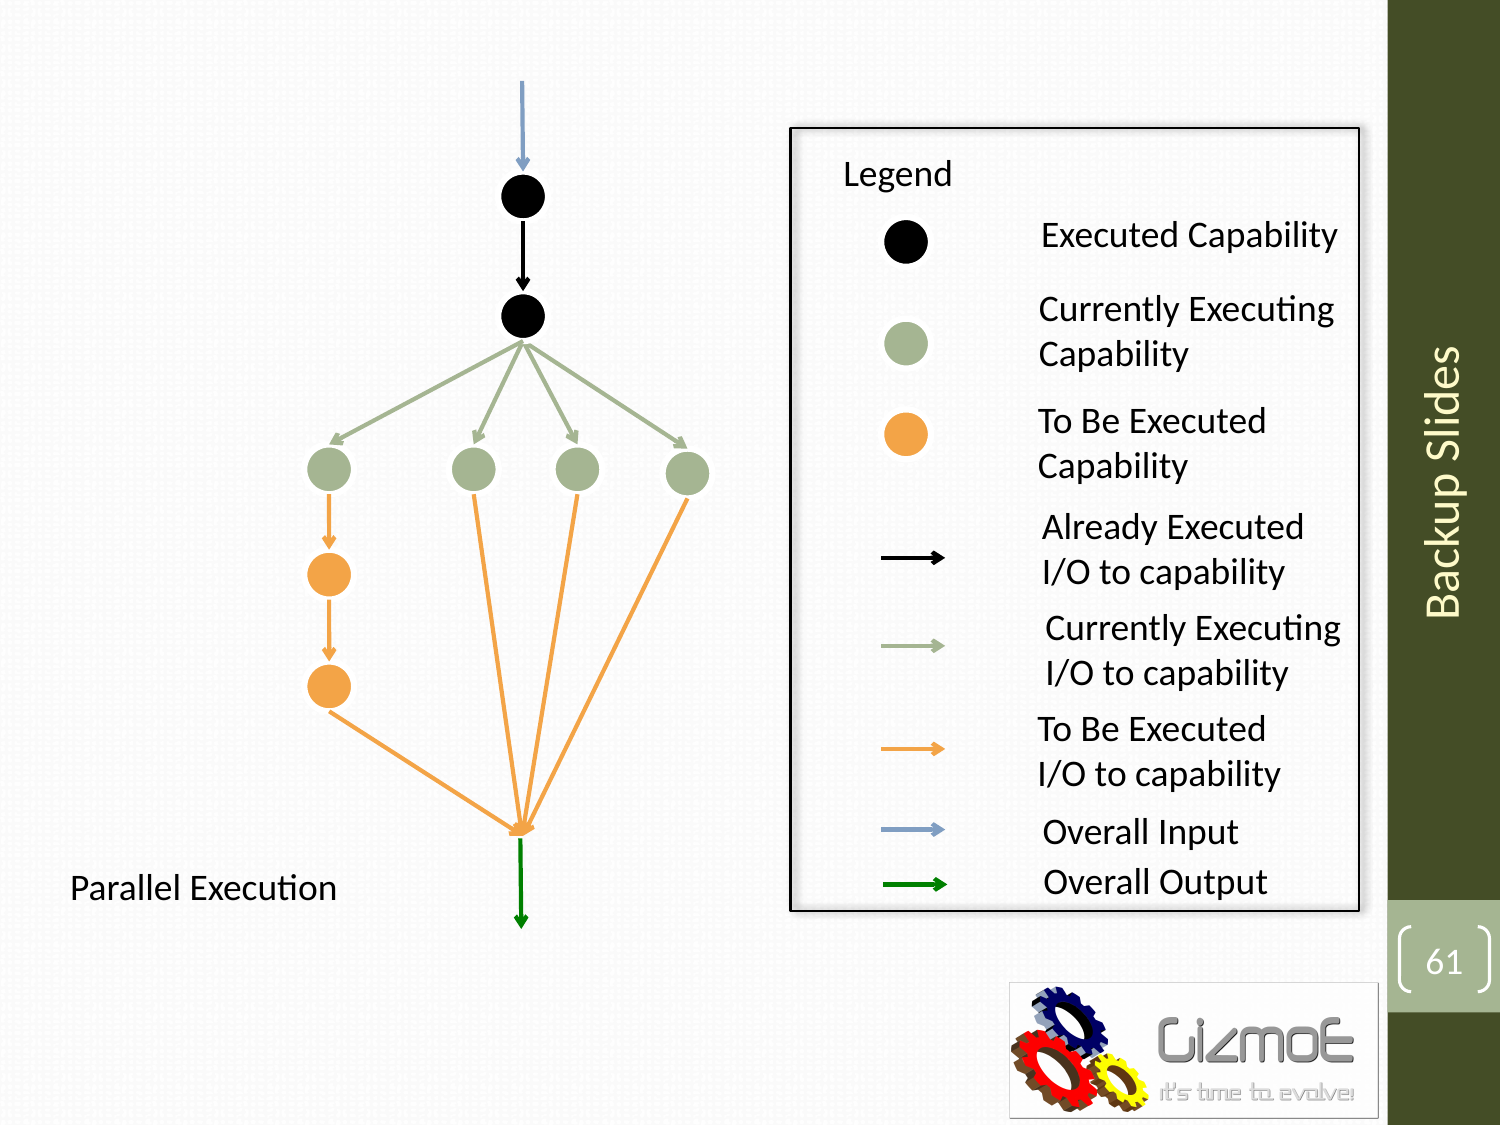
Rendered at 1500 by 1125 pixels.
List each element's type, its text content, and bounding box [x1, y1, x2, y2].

text_box Currently Executing Capability [1023, 276, 1360, 382]
text_box Currently Executing I/O to capability [1030, 595, 1357, 701]
text_box [301, 546, 358, 603]
text_box Already Executed I/O to capability [1027, 494, 1321, 600]
text_box [301, 441, 358, 498]
text_box [445, 451, 502, 498]
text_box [473, 493, 519, 703]
text_box To Be Executed Capability [1023, 388, 1291, 494]
text_box [877, 406, 935, 463]
text_box Overall Output [1028, 850, 1283, 910]
text_box [878, 315, 935, 372]
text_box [328, 710, 524, 837]
text_box [659, 447, 716, 500]
text_box [495, 168, 552, 225]
picture [1005, 979, 1382, 1121]
text_box [301, 658, 358, 715]
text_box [328, 340, 524, 445]
slide_number 60 [1397, 925, 1492, 994]
text_box [789, 127, 1360, 912]
text_box To Be Executed I/O to capability [1022, 696, 1305, 801]
slide_number Backup Slides [1408, 288, 1469, 636]
text_box Overall Input [1027, 799, 1255, 859]
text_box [531, 340, 688, 449]
text_box Parallel Execution [55, 855, 353, 916]
text_box Executed Capability [1026, 202, 1354, 263]
text_box [877, 213, 935, 270]
text_box Legend [828, 141, 969, 201]
text_box [495, 288, 552, 333]
text_box [549, 455, 606, 491]
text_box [522, 497, 688, 837]
